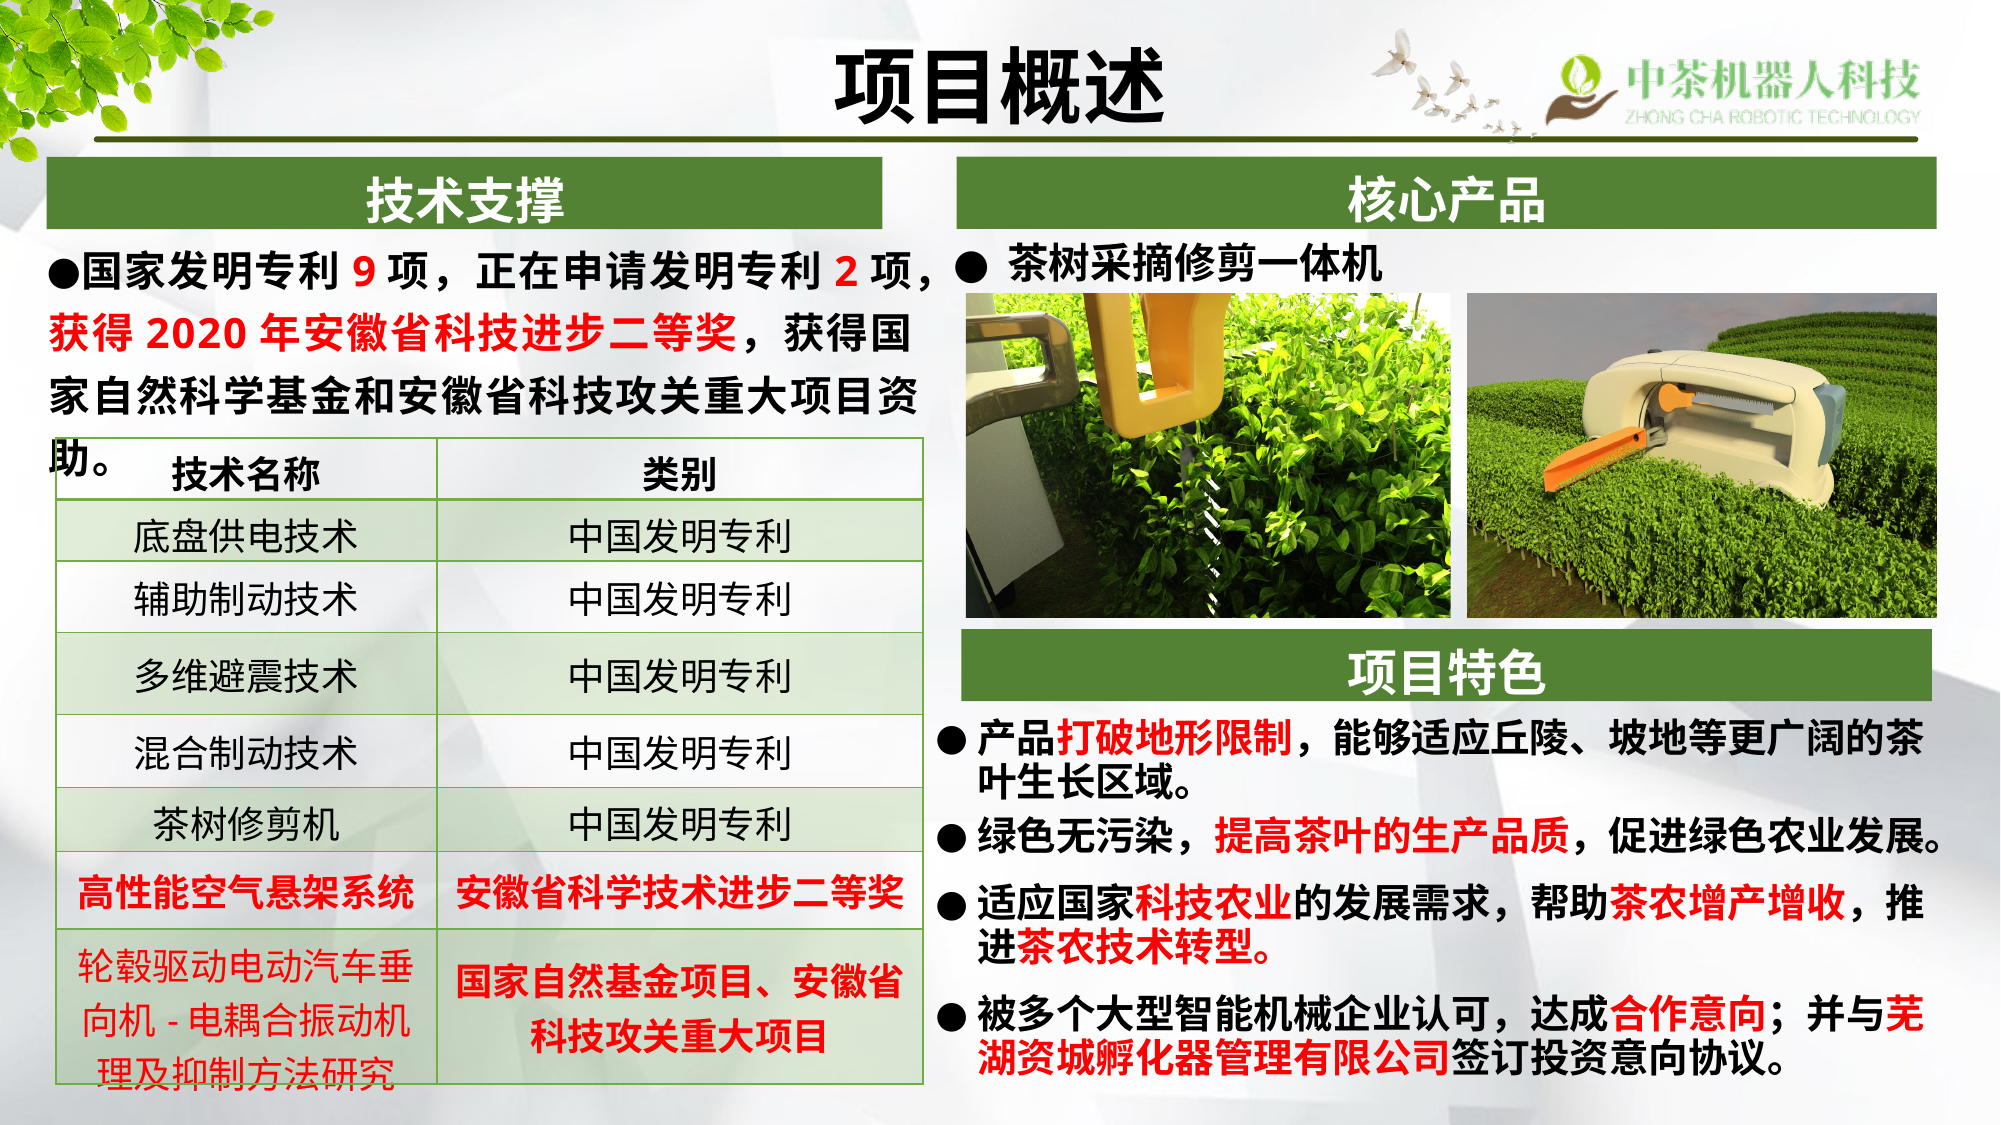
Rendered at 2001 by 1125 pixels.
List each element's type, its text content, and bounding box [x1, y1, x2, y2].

table_cell 混合制动技术 [57, 715, 436, 787]
table_cell 安徽省科学技术进步二等奖 [438, 852, 922, 928]
text_box 项目概述 [591, 26, 1320, 142]
picture [0, 0, 2001, 1125]
table_cell 中国发明专利 [438, 633, 922, 714]
table_cell 多维避震技术 [57, 633, 436, 714]
table_header 类别 [438, 439, 922, 498]
table_cell 高性能空气悬架系统 [57, 852, 436, 928]
table_cell 辅助制动技术 [57, 562, 436, 632]
text_box 技术支撑 [46, 156, 883, 229]
text_box [1555, 135, 1920, 144]
table_cell 中国发明专利 [438, 562, 922, 632]
table_cell 中国发明专利 [438, 501, 922, 560]
table_cell 底盘供电技术 [57, 501, 436, 560]
table_cell 中国发明专利 [438, 788, 922, 851]
table_cell 中国发明专利 [438, 715, 922, 787]
text_box 项目特色 [961, 629, 1932, 701]
table_cell 茶树修剪机 [57, 788, 436, 851]
text_box 茶树采摘修剪一体机 [950, 235, 1677, 288]
text_box 核心产品 [956, 156, 1937, 229]
table_header 技术名称 [57, 439, 436, 498]
text_box 产品打破地形限制，能够适应丘陵、坡地等更广阔的茶叶生长区域。 绿色无污染，提高茶叶的生产品质，促进绿色农业发展。 适应国家科技农业的发展需求，帮助茶农增产增收，推进茶农技术转型。 被多个大型智能机械企业认可，达成合作意向；并与芜湖资城孵化器管理有限公司签订投资意向协议。 [933, 701, 1950, 1081]
text_box [314, 135, 1320, 144]
text_box 国家发明专利9项，正在申请发明专利2项，获得2020年安徽省科技进步二等奖，获得国家自然科学基金和安徽省科技攻关重大项目资助。 [46, 229, 934, 482]
table_cell 国家自然基金项目、安徽省科技攻关重大项目 [438, 930, 922, 1083]
table_cell 轮毂驱动电动汽车垂向机-电耦合振动机理及抑制方法研究 [57, 930, 436, 1083]
